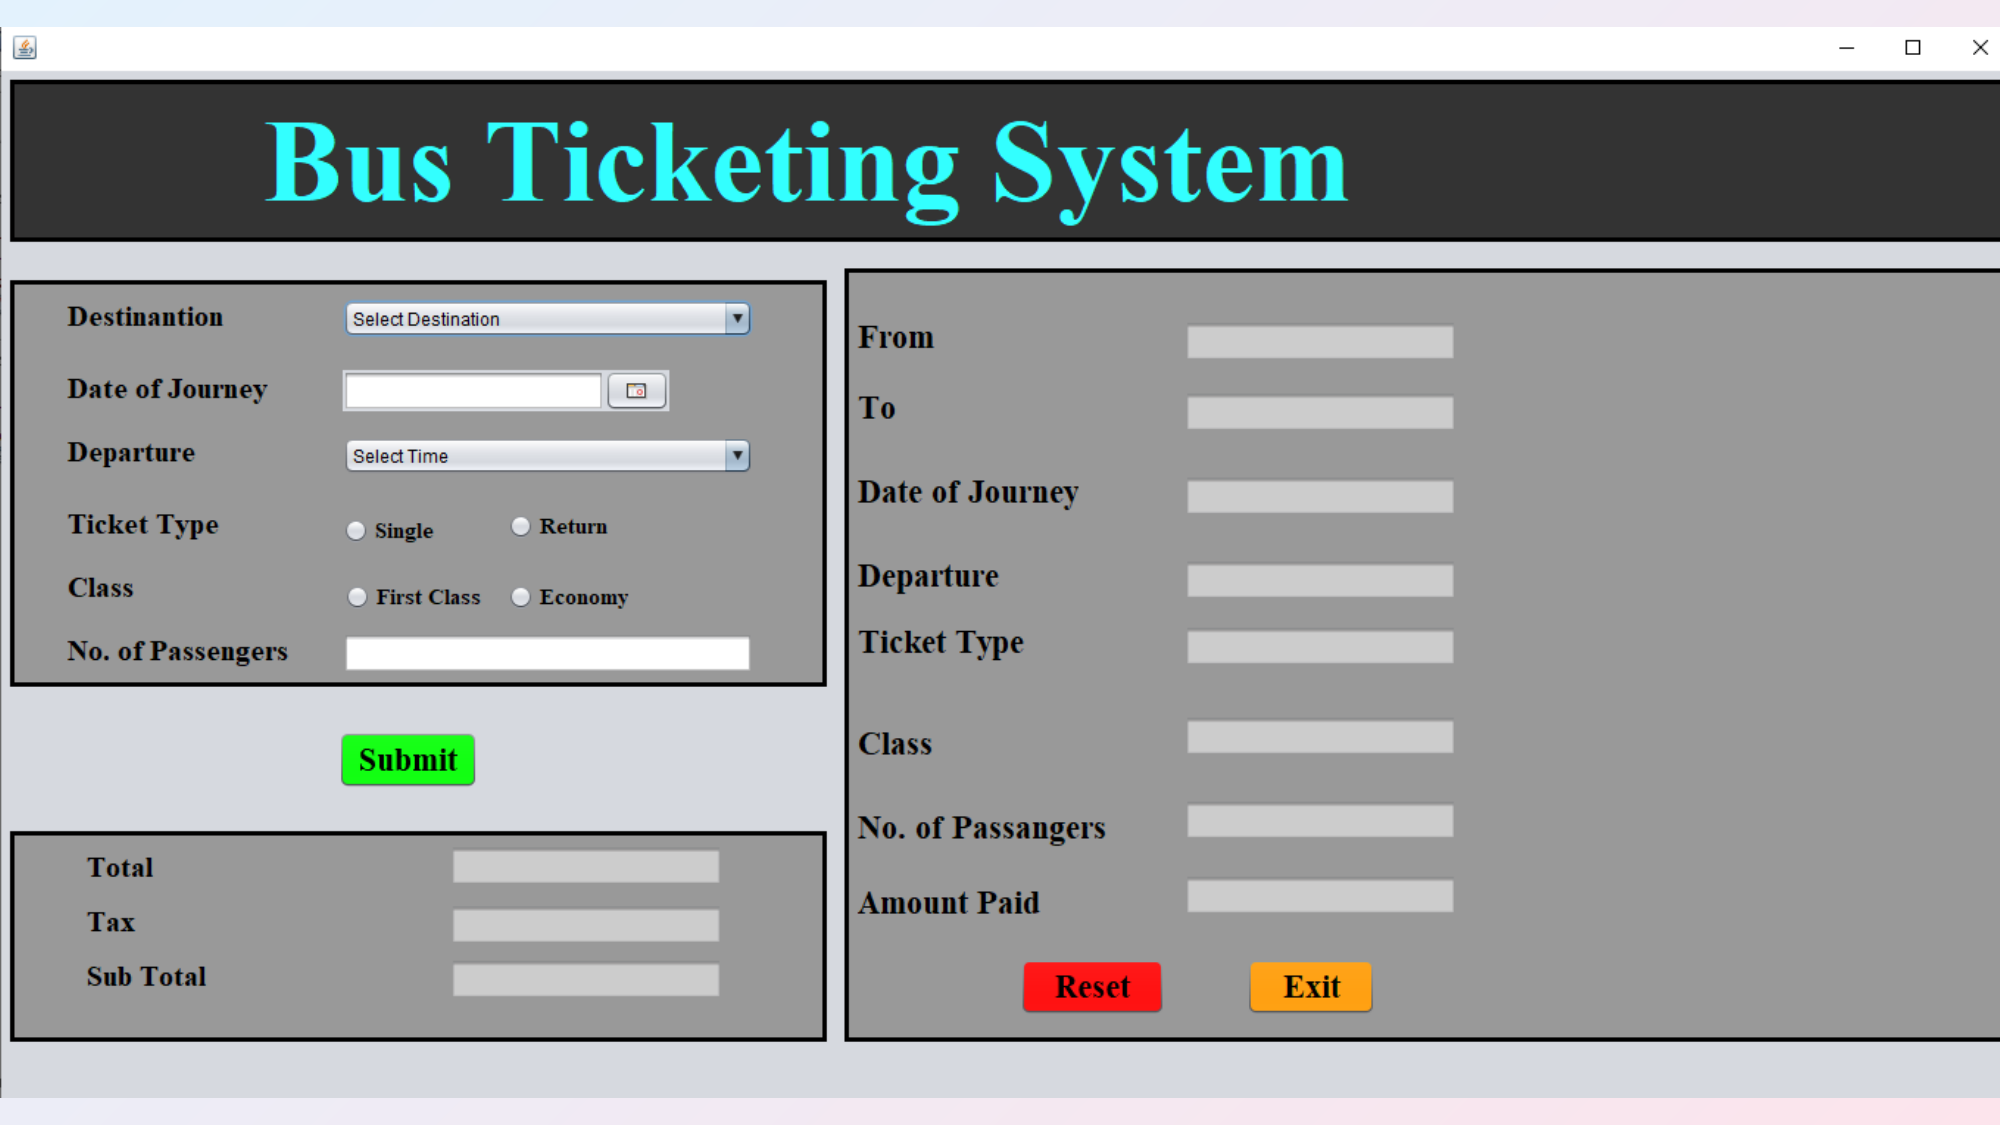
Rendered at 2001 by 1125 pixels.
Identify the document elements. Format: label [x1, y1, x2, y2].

picture [0, 27, 2000, 1098]
text_box [0, 0, 2000, 27]
text_box [0, 1098, 2000, 1125]
